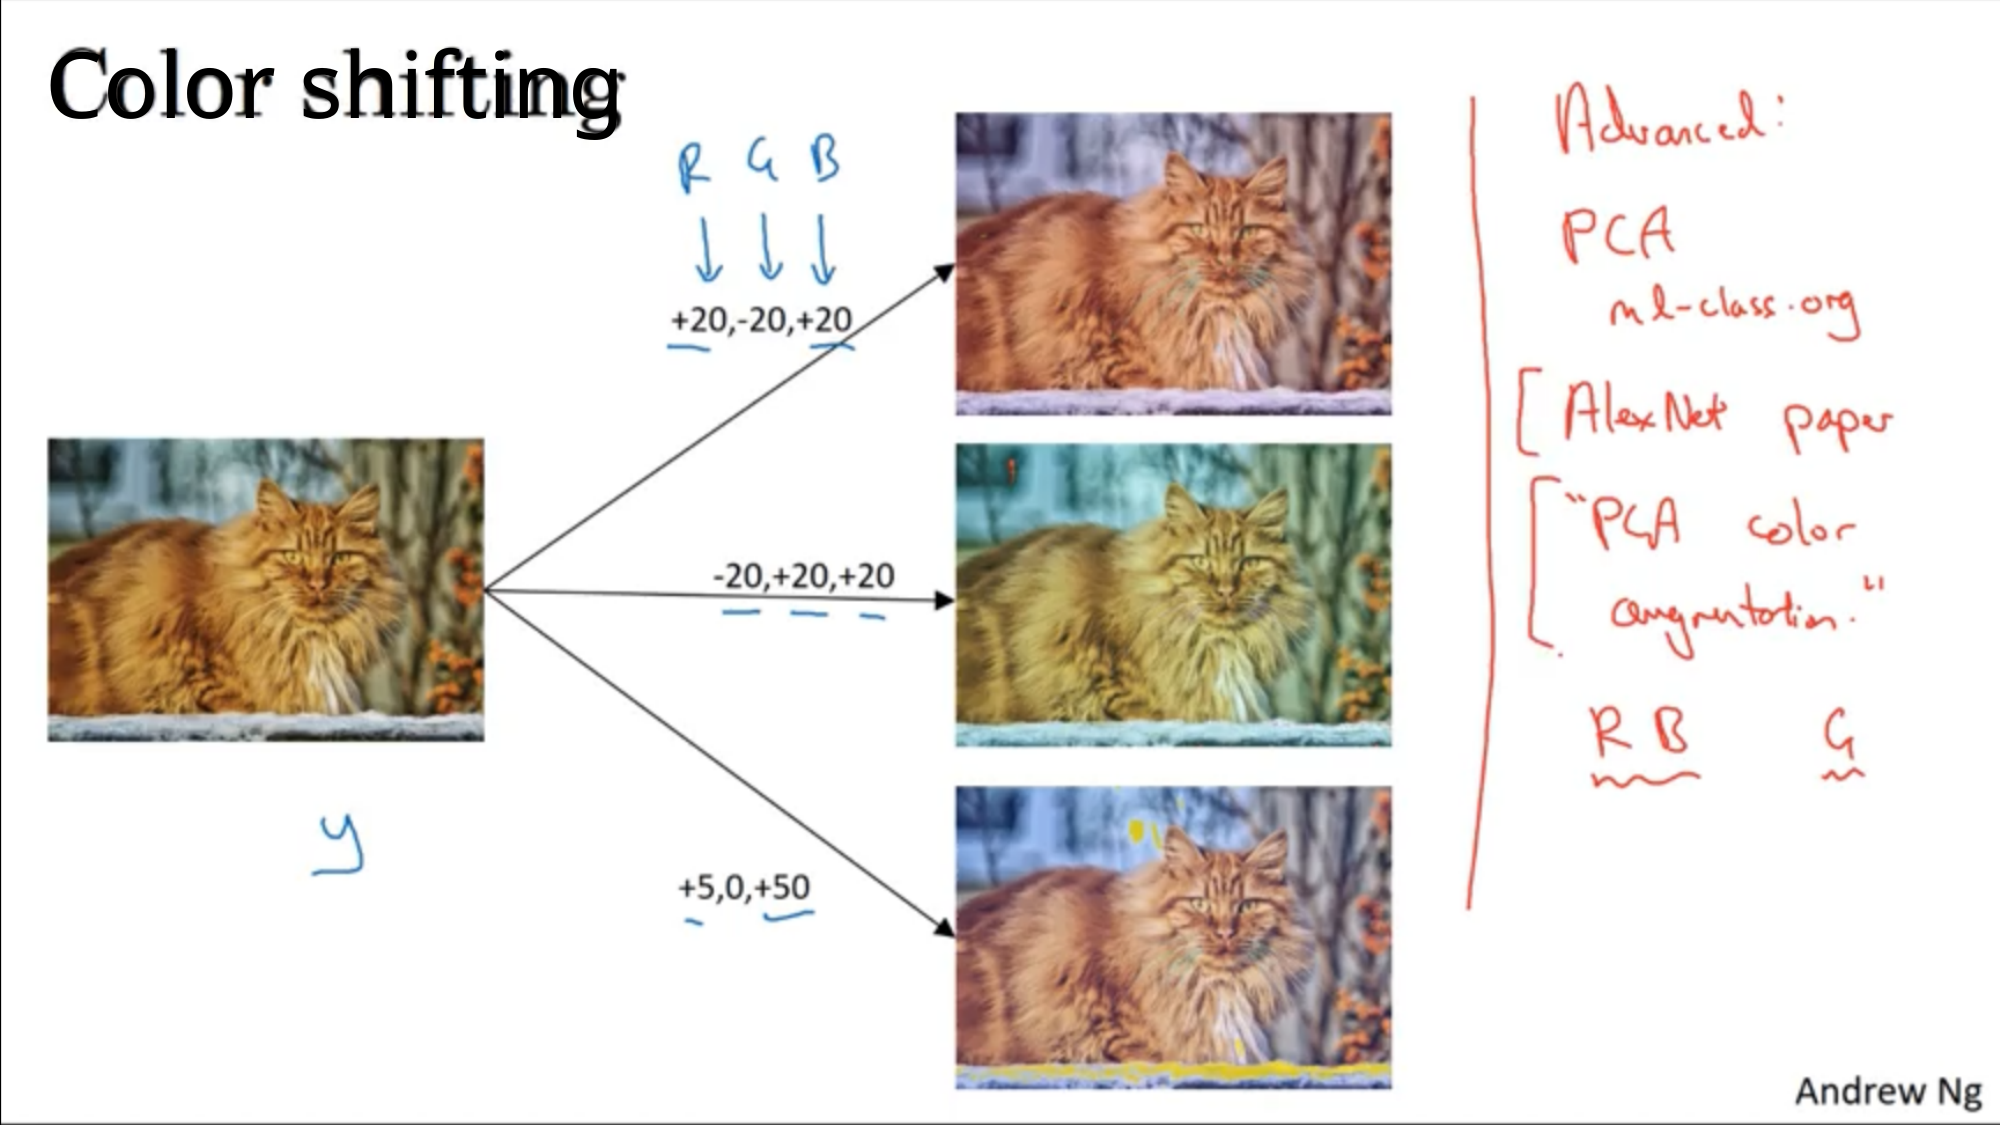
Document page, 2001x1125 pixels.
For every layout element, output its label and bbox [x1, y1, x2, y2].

list [0, 0, 2000, 1125]
